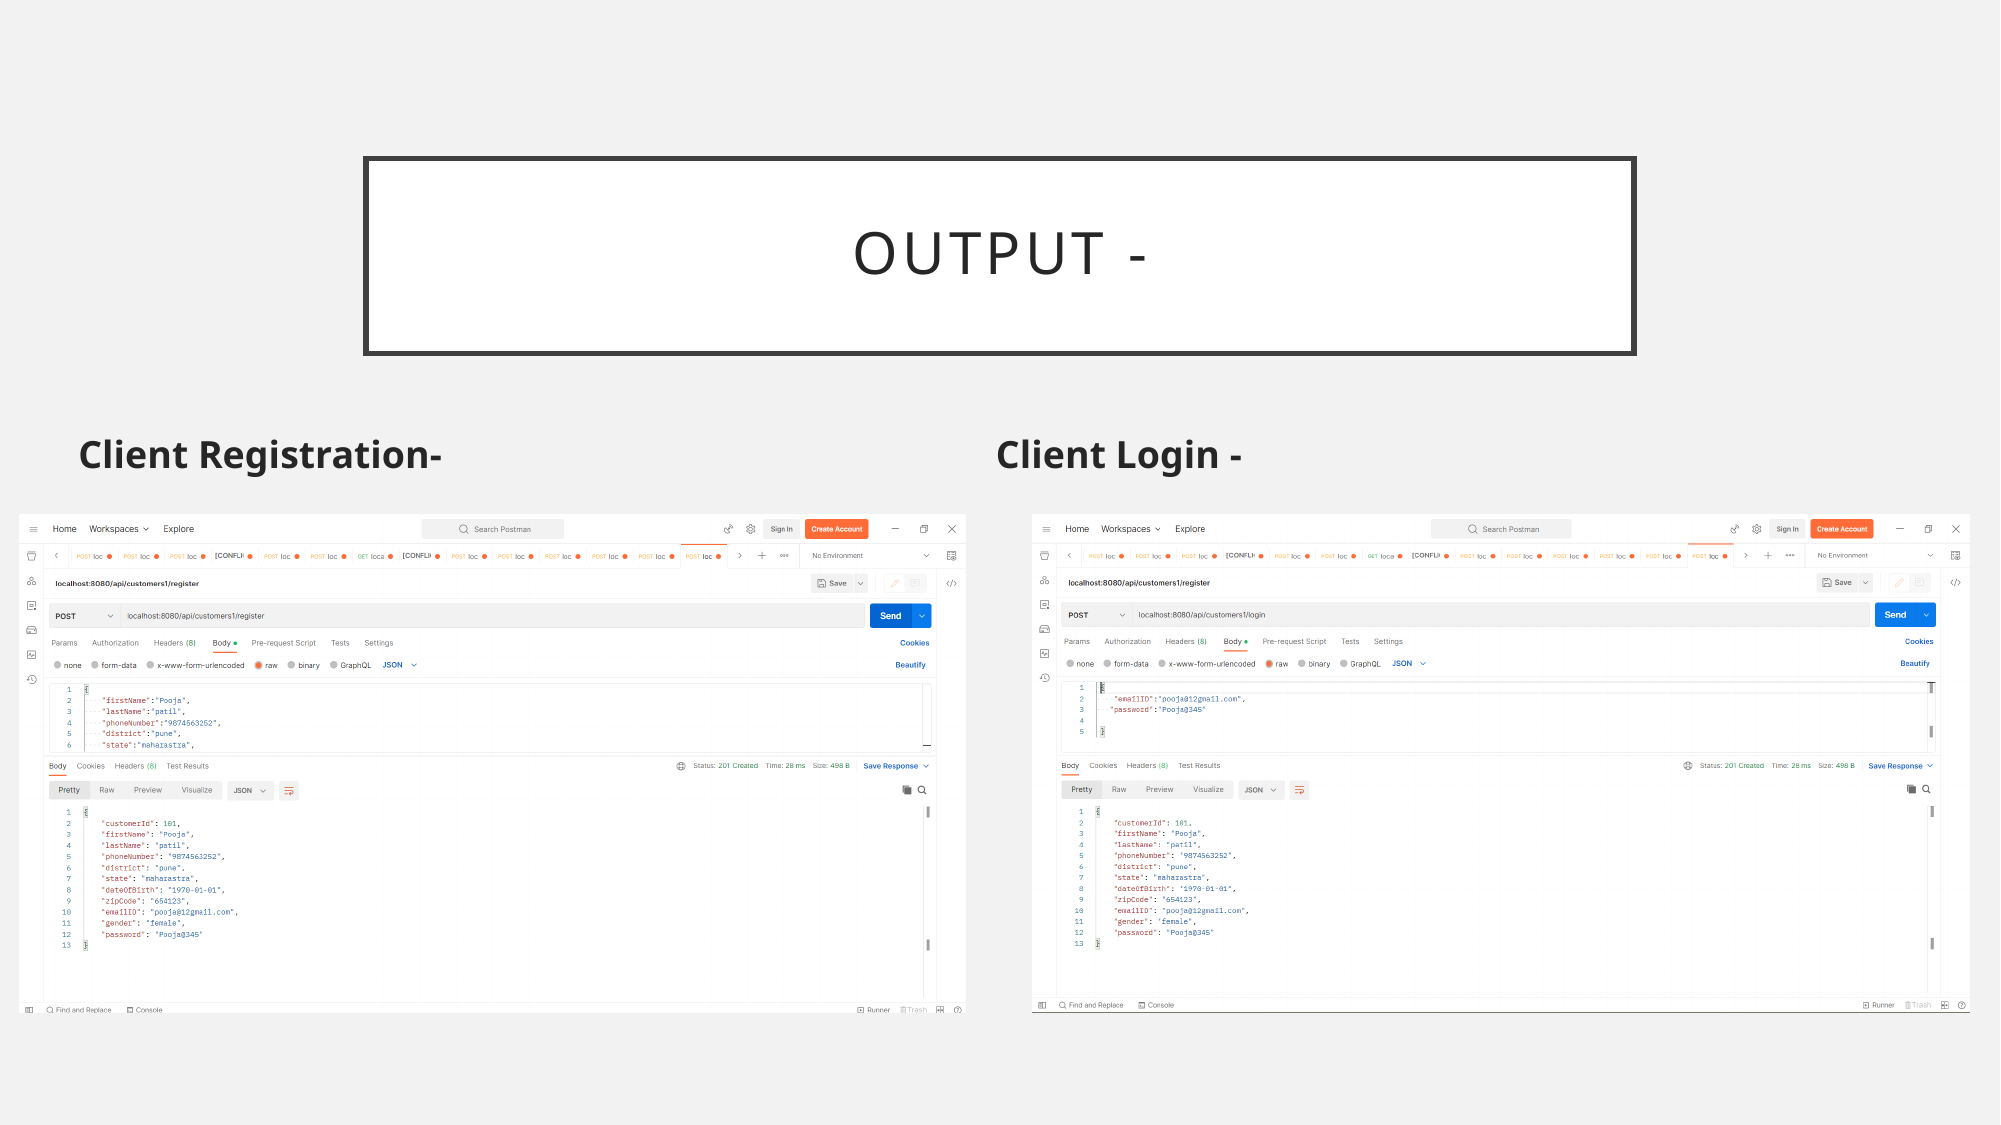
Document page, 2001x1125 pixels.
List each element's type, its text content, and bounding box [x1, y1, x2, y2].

picture [1032, 514, 1970, 1013]
picture [19, 514, 966, 1013]
title Output - [363, 156, 1637, 356]
list Client Registration- Client Login - [63, 424, 1512, 985]
